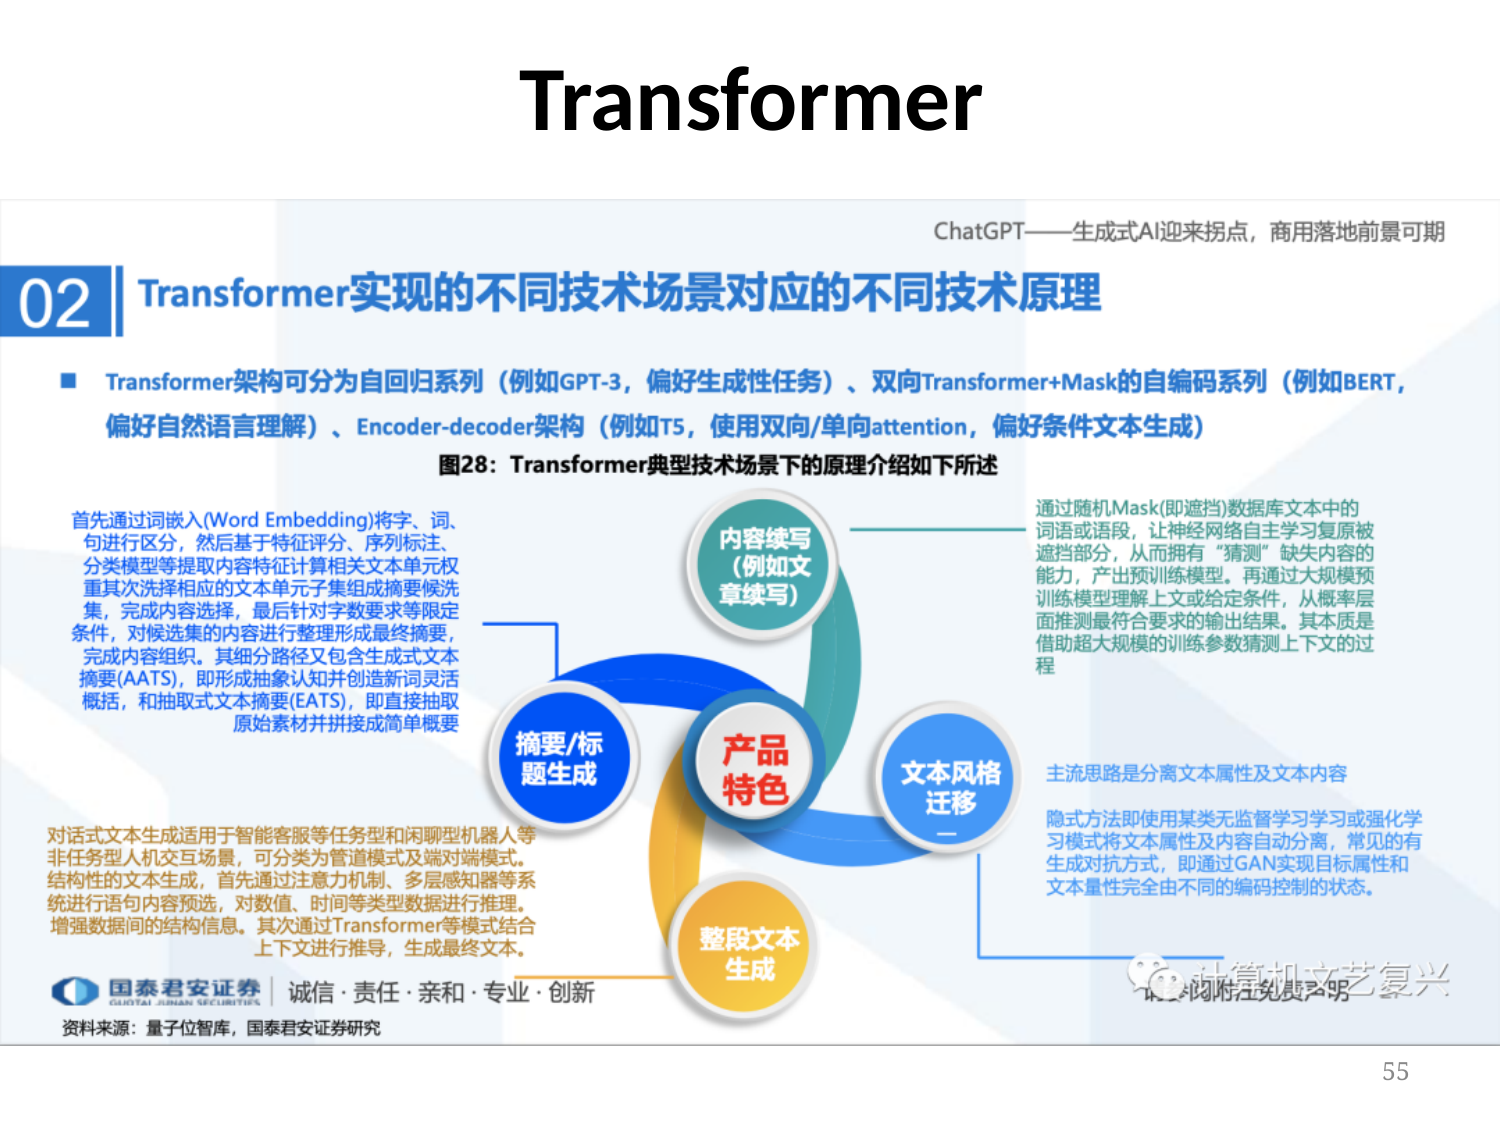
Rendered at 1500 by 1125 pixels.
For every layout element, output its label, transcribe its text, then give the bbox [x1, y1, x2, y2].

slide_number 55 [1074, 1054, 1425, 1103]
title Transformer [76, 0, 1427, 188]
picture [0, 199, 1500, 1046]
